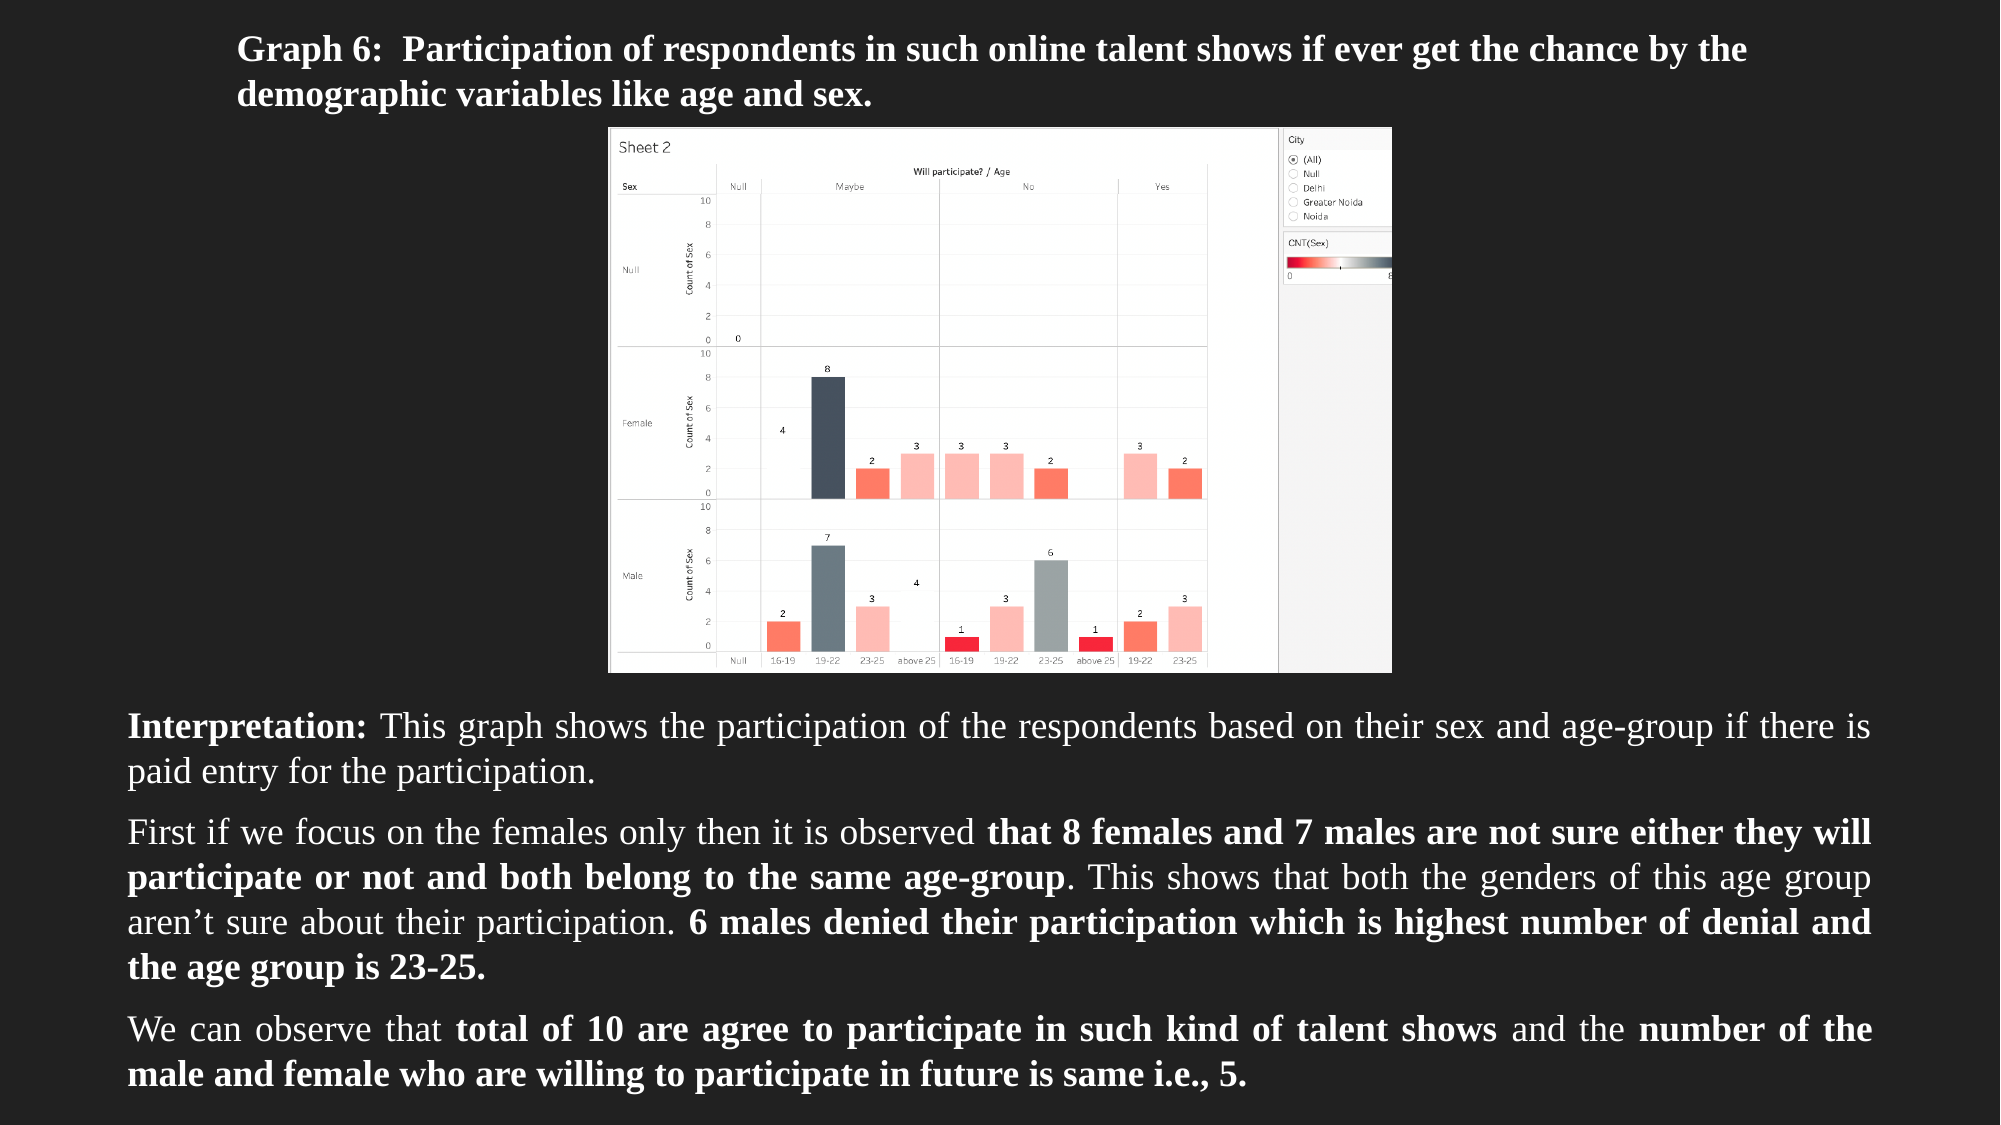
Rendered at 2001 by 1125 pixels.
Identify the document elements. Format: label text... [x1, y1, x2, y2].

picture [607, 127, 1393, 673]
text_box Graph 6: Participation of respondents in such online talent shows if ever get the chance by the demographic variables like age and sex. [221, 16, 1934, 212]
text_box Interpretation: This graph shows the participation of the respondents based on their sex and age-group if there is paid entry for the participation. First if we focus on the females only then it is observed that 8 females and 7 males are not sure either they will participate or not and both belong to the same age-group. This shows that both the genders of this age group aren’t sure about their participation. 6 males denied their participation which is highest number of denial and the age group is 23-25. We can observe that total of 10 are agree to participate in such kind of talent shows and the number of the male and female who are willing to participate in future is same i.e., 5. [112, 693, 1888, 1125]
